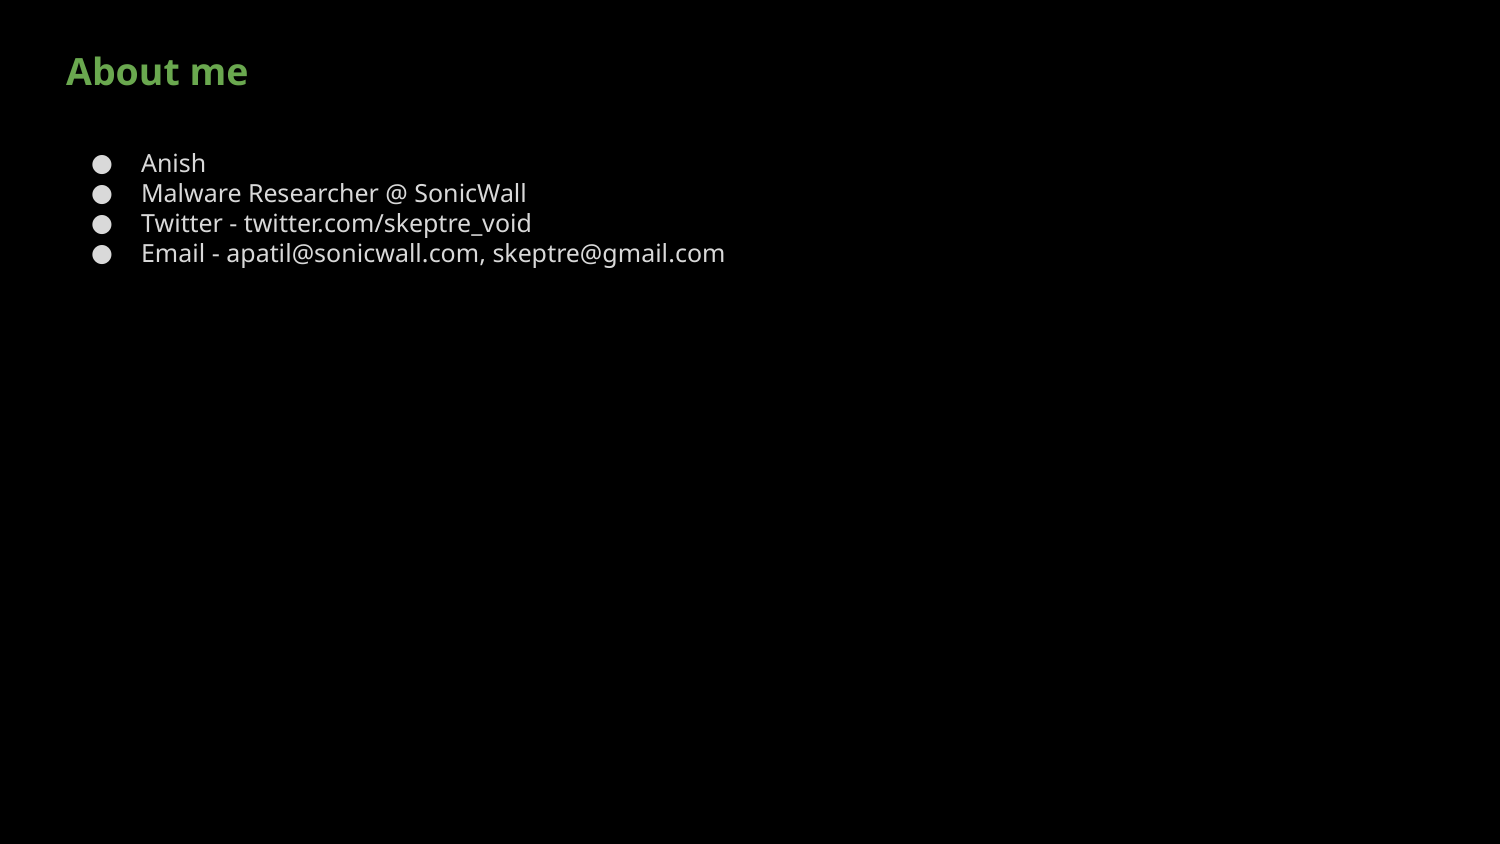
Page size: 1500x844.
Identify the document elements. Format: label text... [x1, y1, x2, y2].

text_box Anish Malware Researcher @ SonicWall Twitter - twitter.com/skeptre_void Email - apatil@sonicwall.com, skeptre@gmail.com [51, 132, 1346, 672]
text_box About me [51, 33, 1346, 117]
